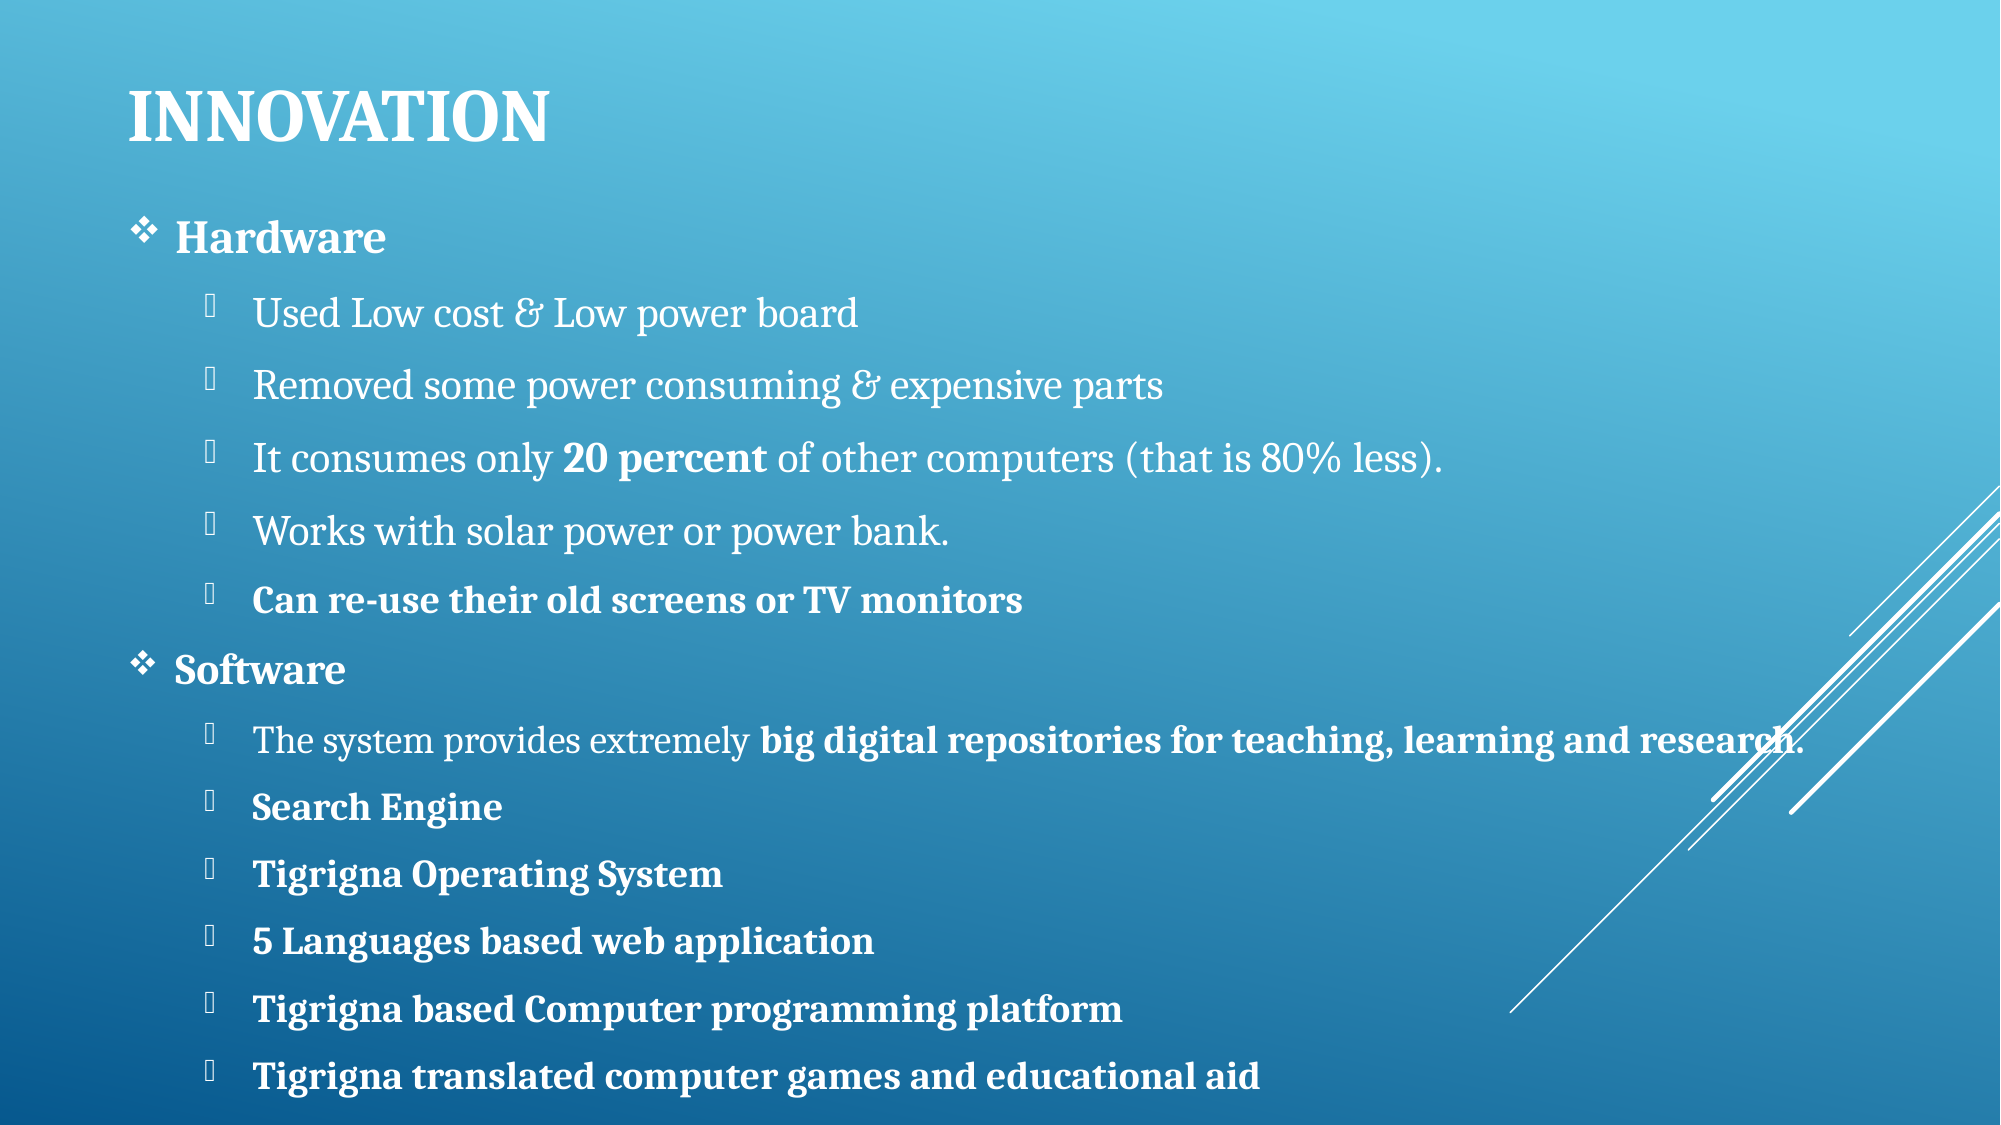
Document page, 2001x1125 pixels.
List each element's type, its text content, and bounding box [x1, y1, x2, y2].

title innovation [112, 24, 1513, 198]
list Hardware Used Low cost & Low power board Removed some power consuming & expensive parts It consumes only 20 percent of other computers (that is 80% less). Works with solar power or power bank. Can re-use their old screens or TV monitors Software The system provides extremely big digital repositories for teaching, learning and research. Search Engine Tigrigna Operating System 5 Languages based web application Tigrigna based Computer programming platform Tigrigna translated computer games and educational aid [112, 198, 1908, 1108]
